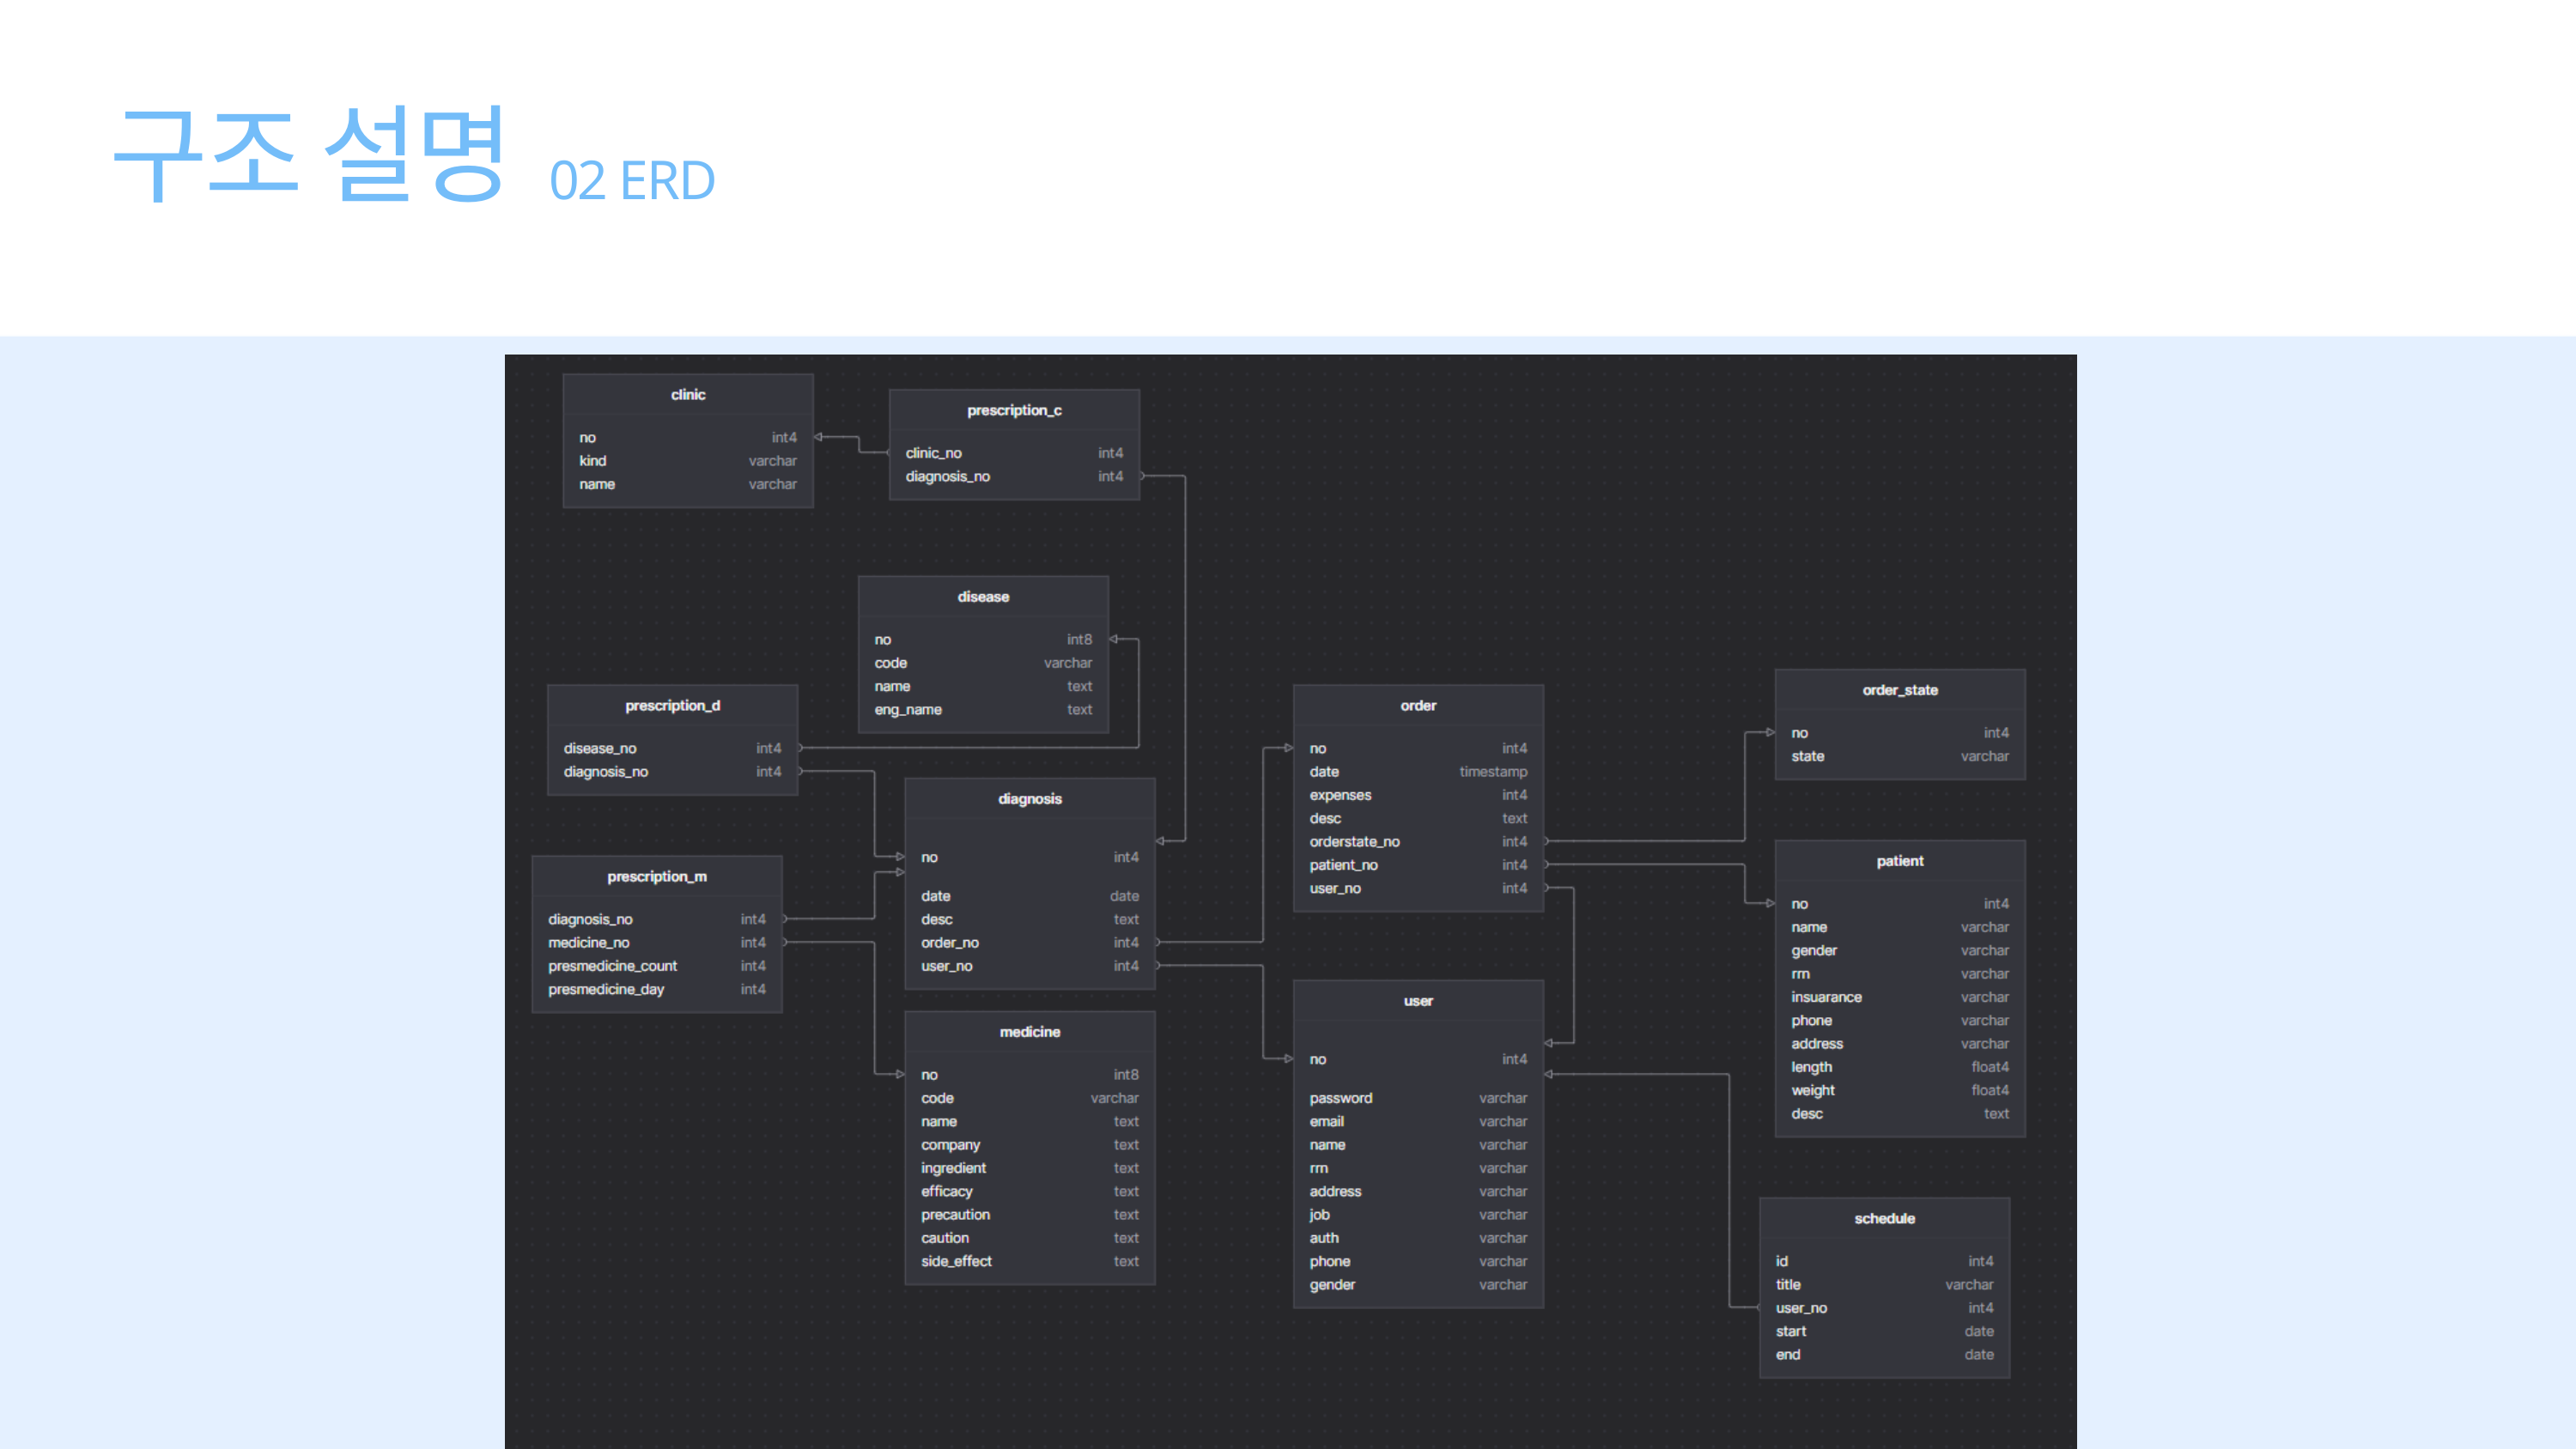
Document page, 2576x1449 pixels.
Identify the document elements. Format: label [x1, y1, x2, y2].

text_box [0, 0, 2576, 337]
picture [504, 355, 2077, 1449]
